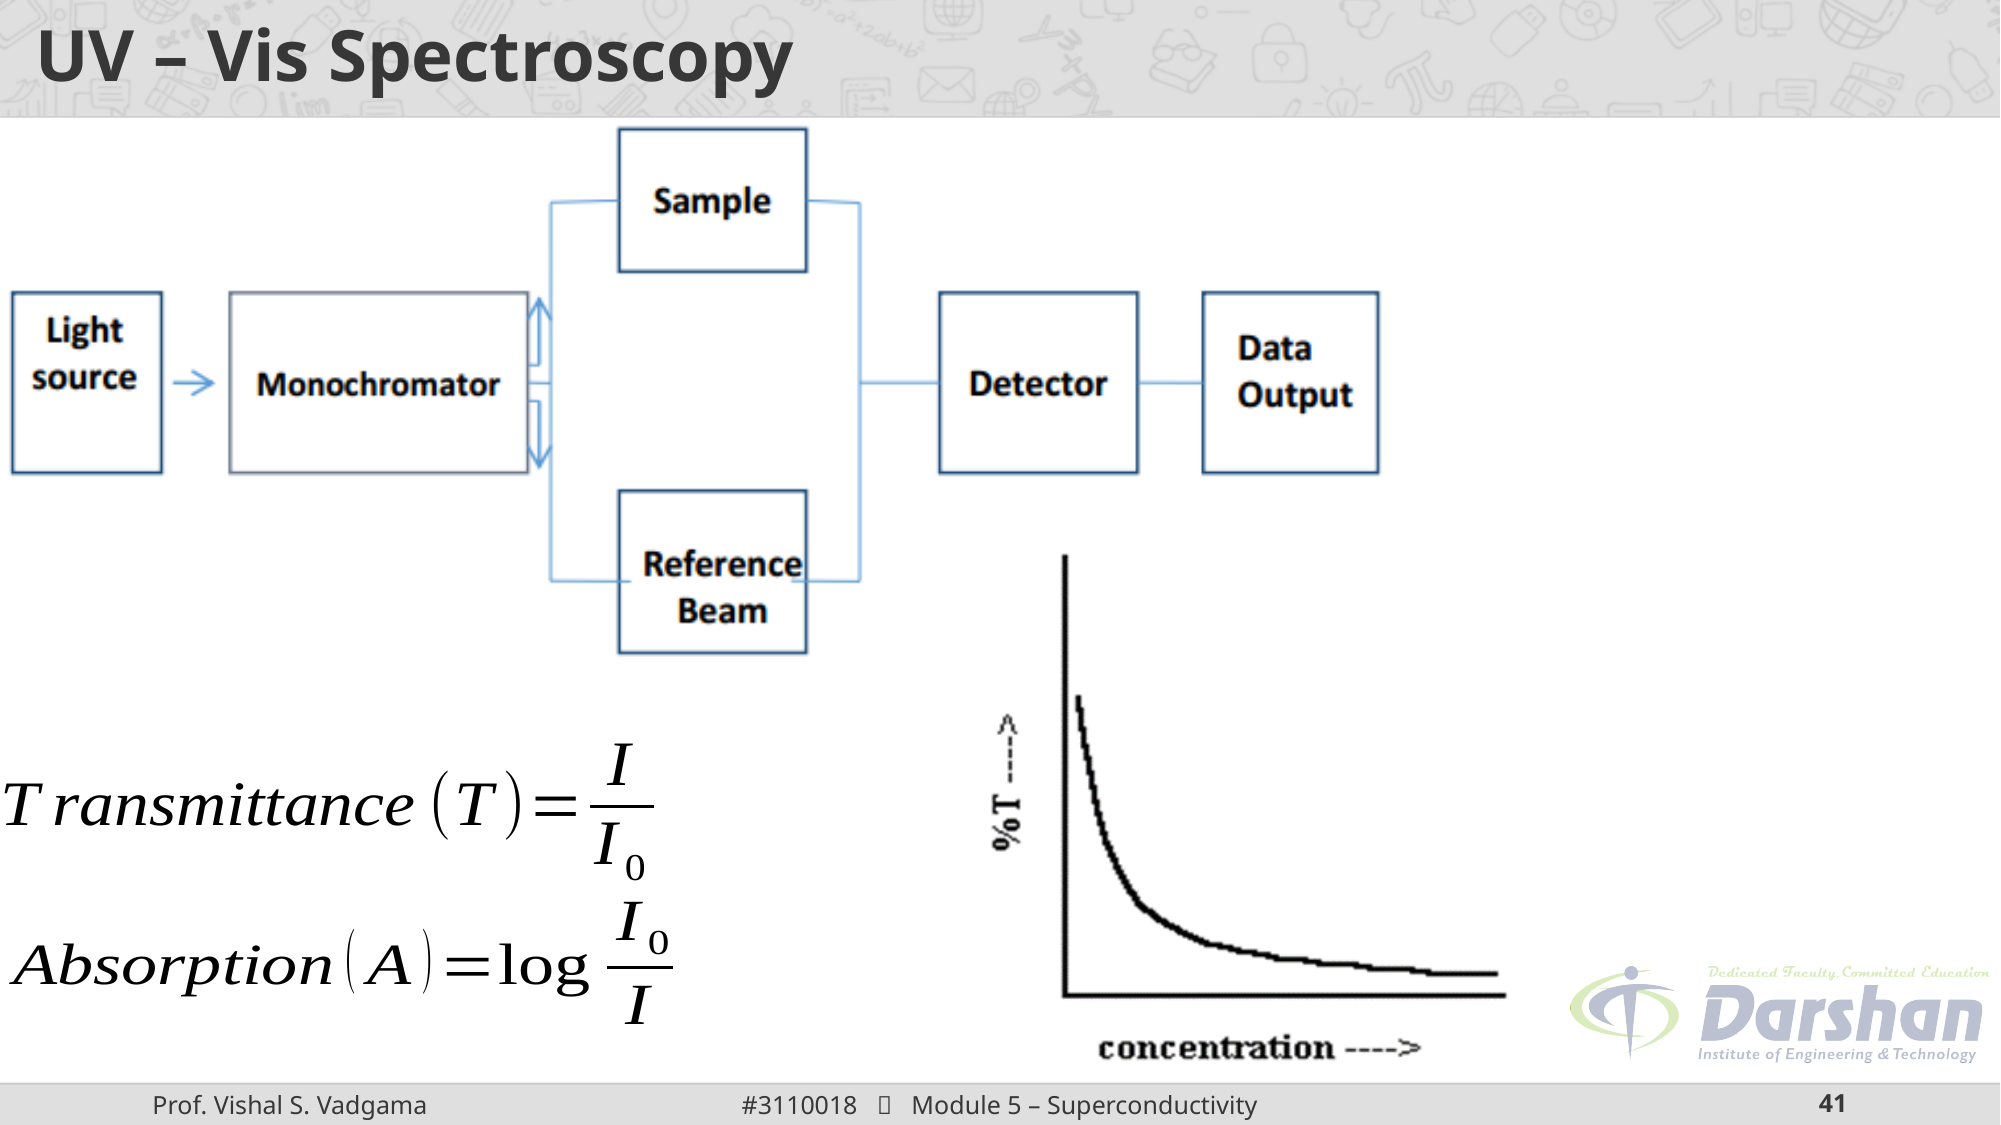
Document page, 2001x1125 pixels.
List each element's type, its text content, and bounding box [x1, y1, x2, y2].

picture [4, 122, 1557, 1075]
title UV – Vis Spectroscopy [0, 0, 2000, 117]
